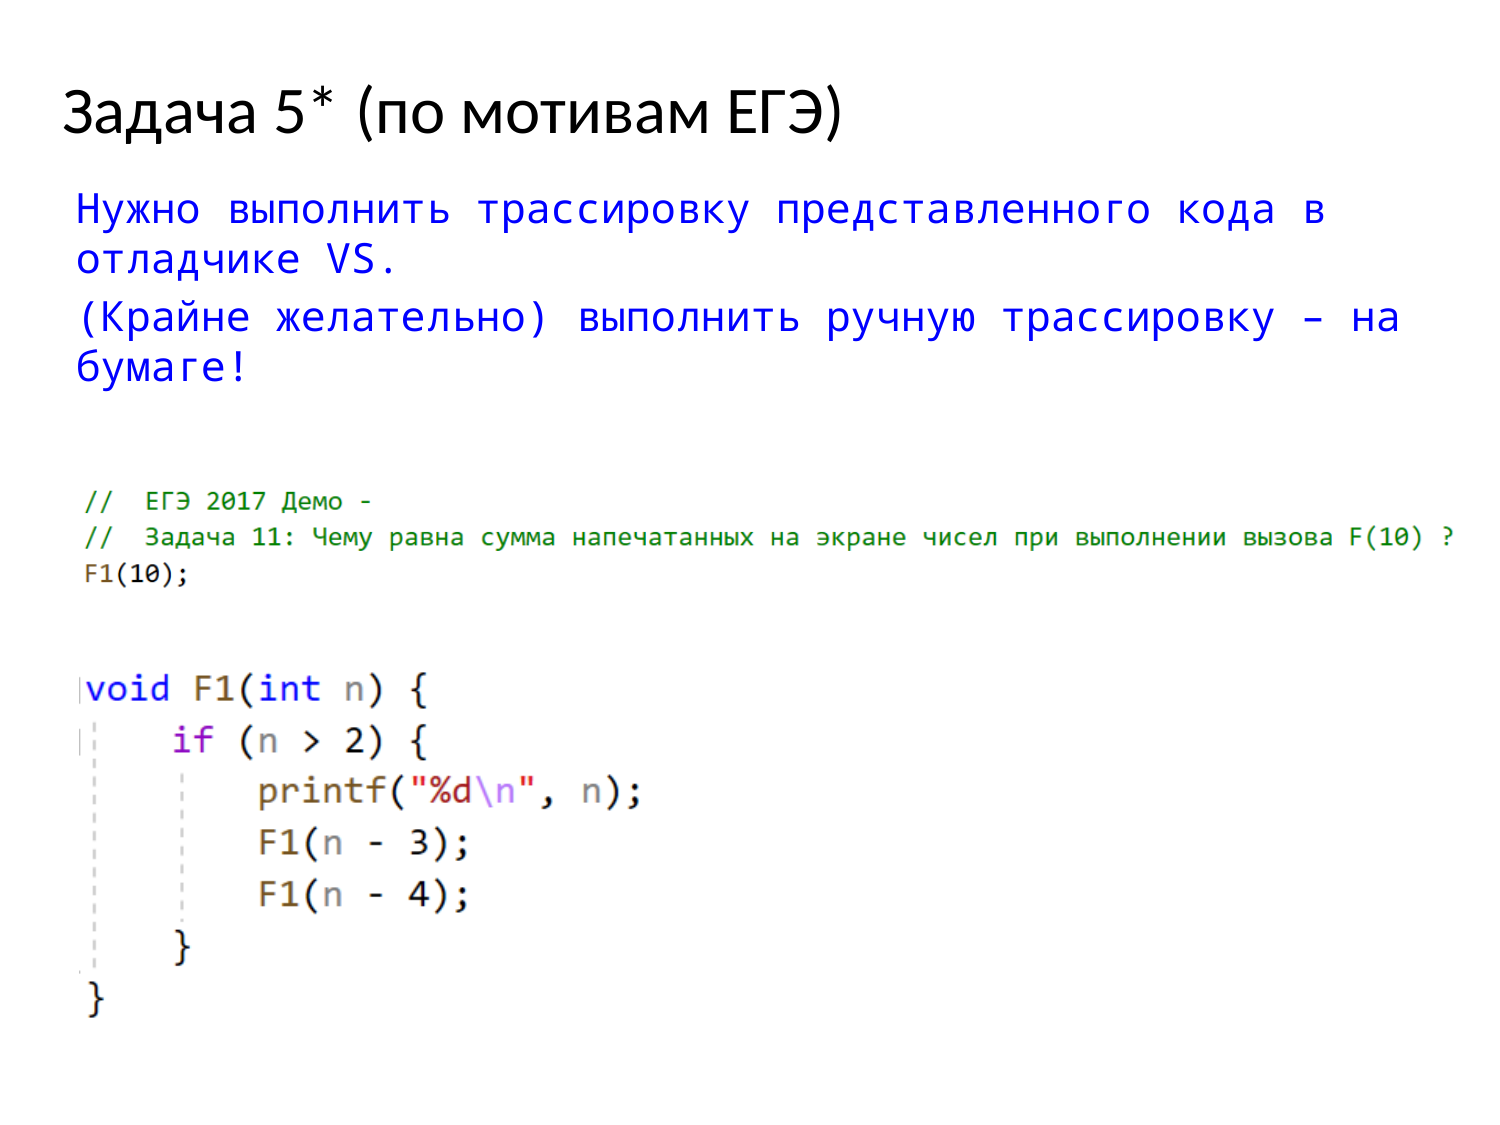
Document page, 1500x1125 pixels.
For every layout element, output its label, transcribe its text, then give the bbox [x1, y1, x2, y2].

title Задача 5* (по мотивам ЕГЭ) [62, 58, 1413, 150]
text_box Нужно выполнить трассировку представленного кода в отладчике VS. (Крайне желательно) выполнить ручную трассировку – на бумаге! [62, 174, 1424, 386]
picture [76, 483, 1480, 590]
picture [79, 668, 657, 1021]
